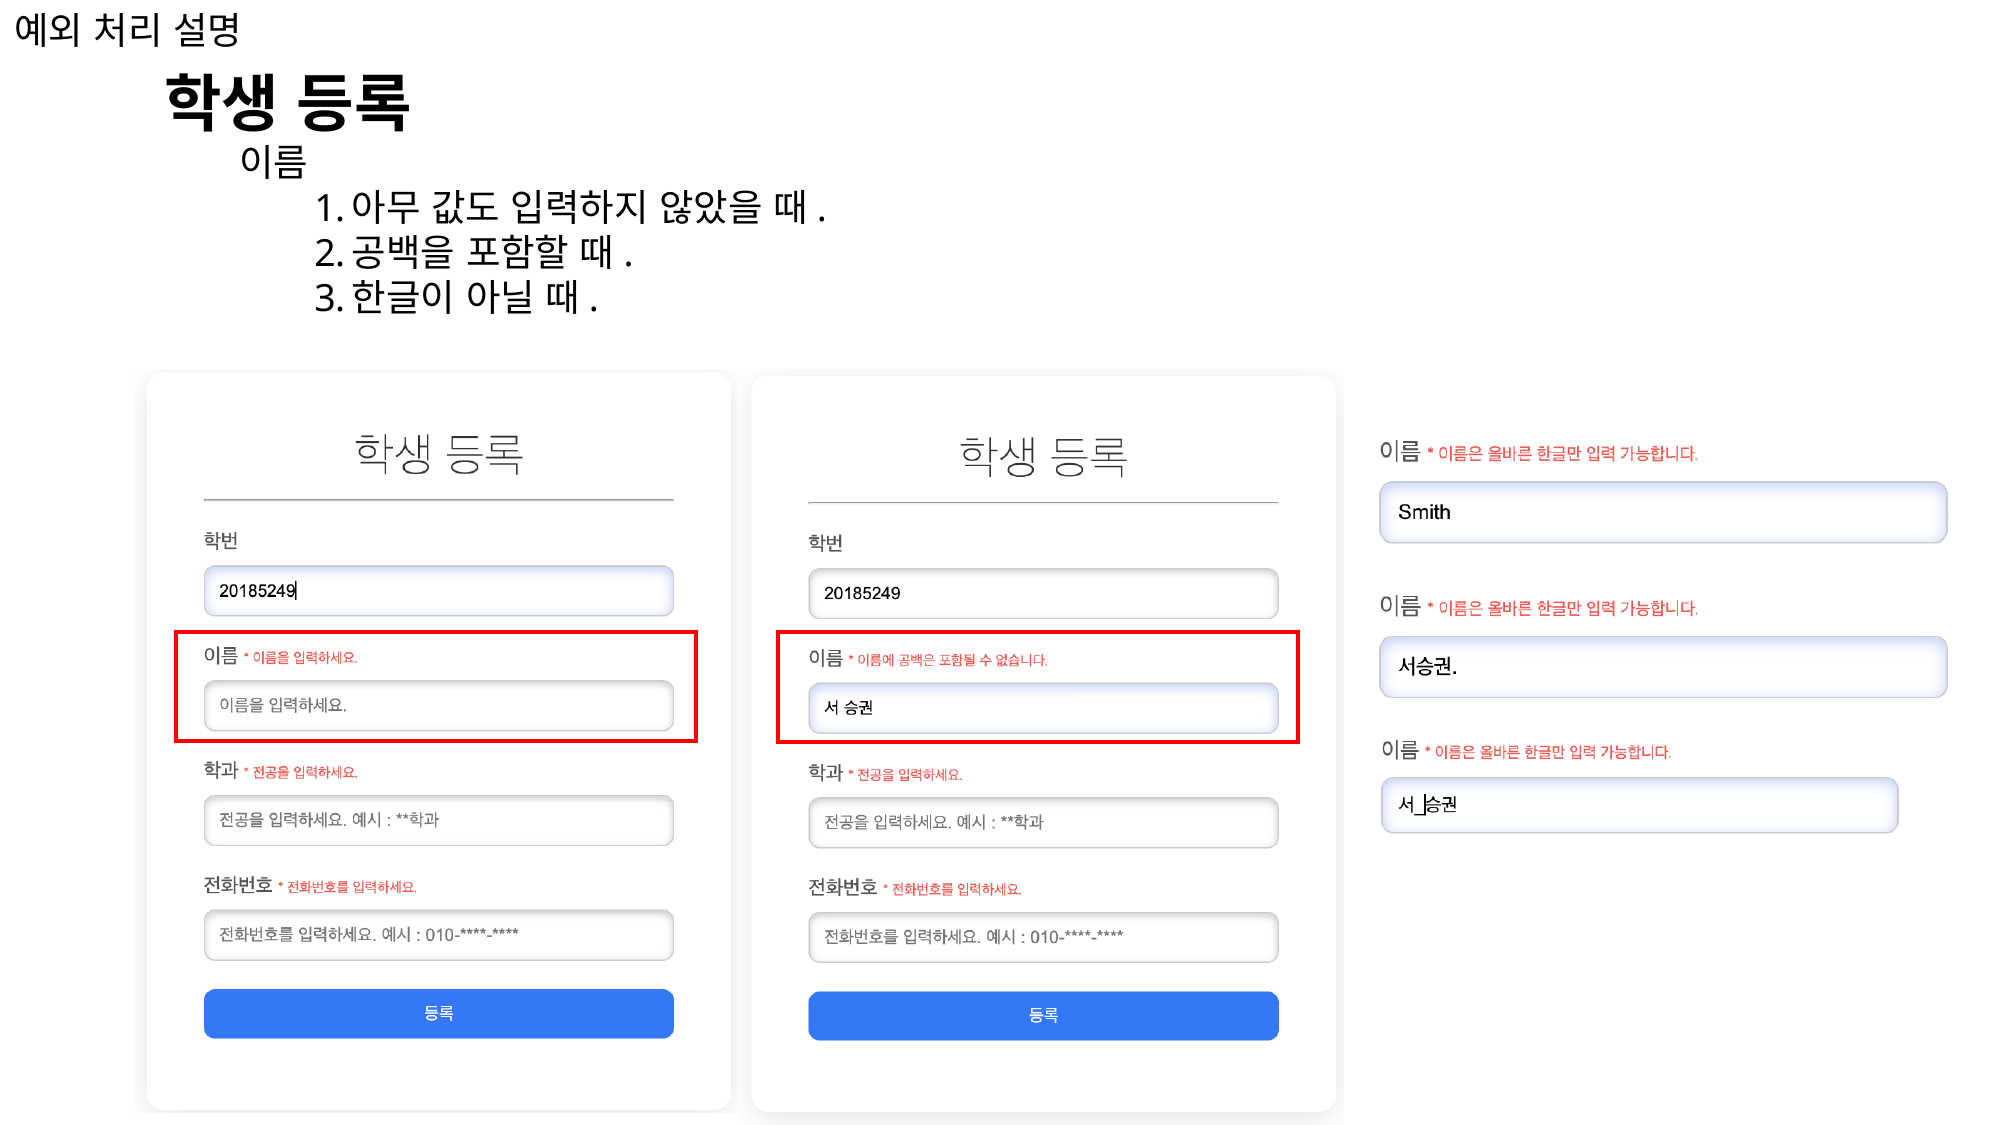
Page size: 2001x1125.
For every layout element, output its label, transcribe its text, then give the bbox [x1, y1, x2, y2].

text_box 예외 처리 설명 [0, 0, 2000, 60]
picture [1365, 583, 1972, 852]
picture [135, 369, 1344, 1125]
text_box 학생 등록 이름 아무 값도 입력하지 않았을 때. 공백을 포함할 때. 한글이 아닐 때. [0, 11, 1475, 401]
picture [1365, 420, 1982, 569]
